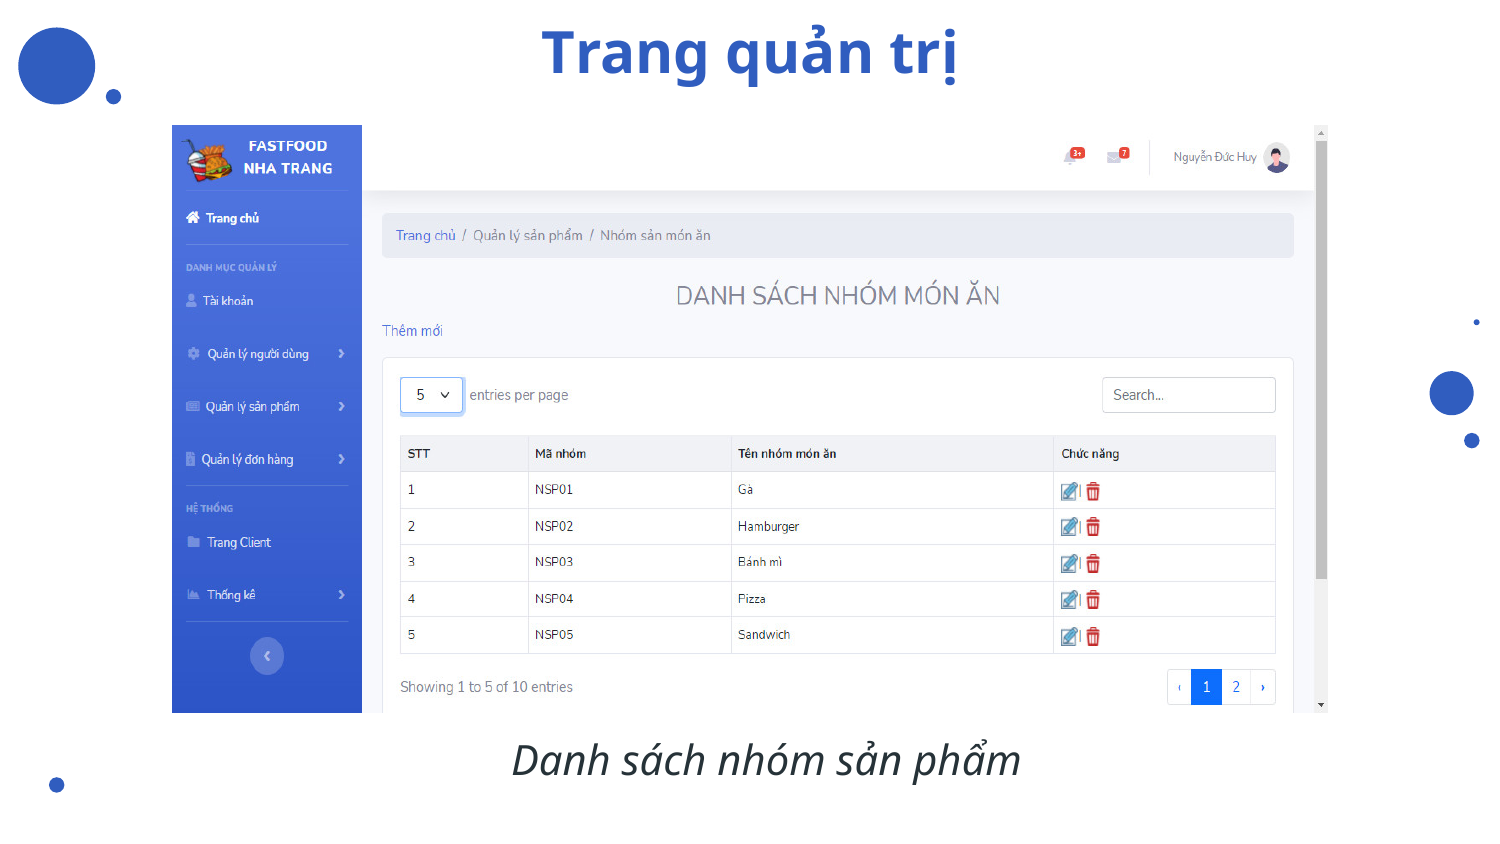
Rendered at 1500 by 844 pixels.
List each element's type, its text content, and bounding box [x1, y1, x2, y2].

subtitle Danh sách nhóm sản phẩm [476, 721, 1038, 794]
title Trang quản trị [112, 0, 1388, 94]
picture [172, 125, 1328, 713]
